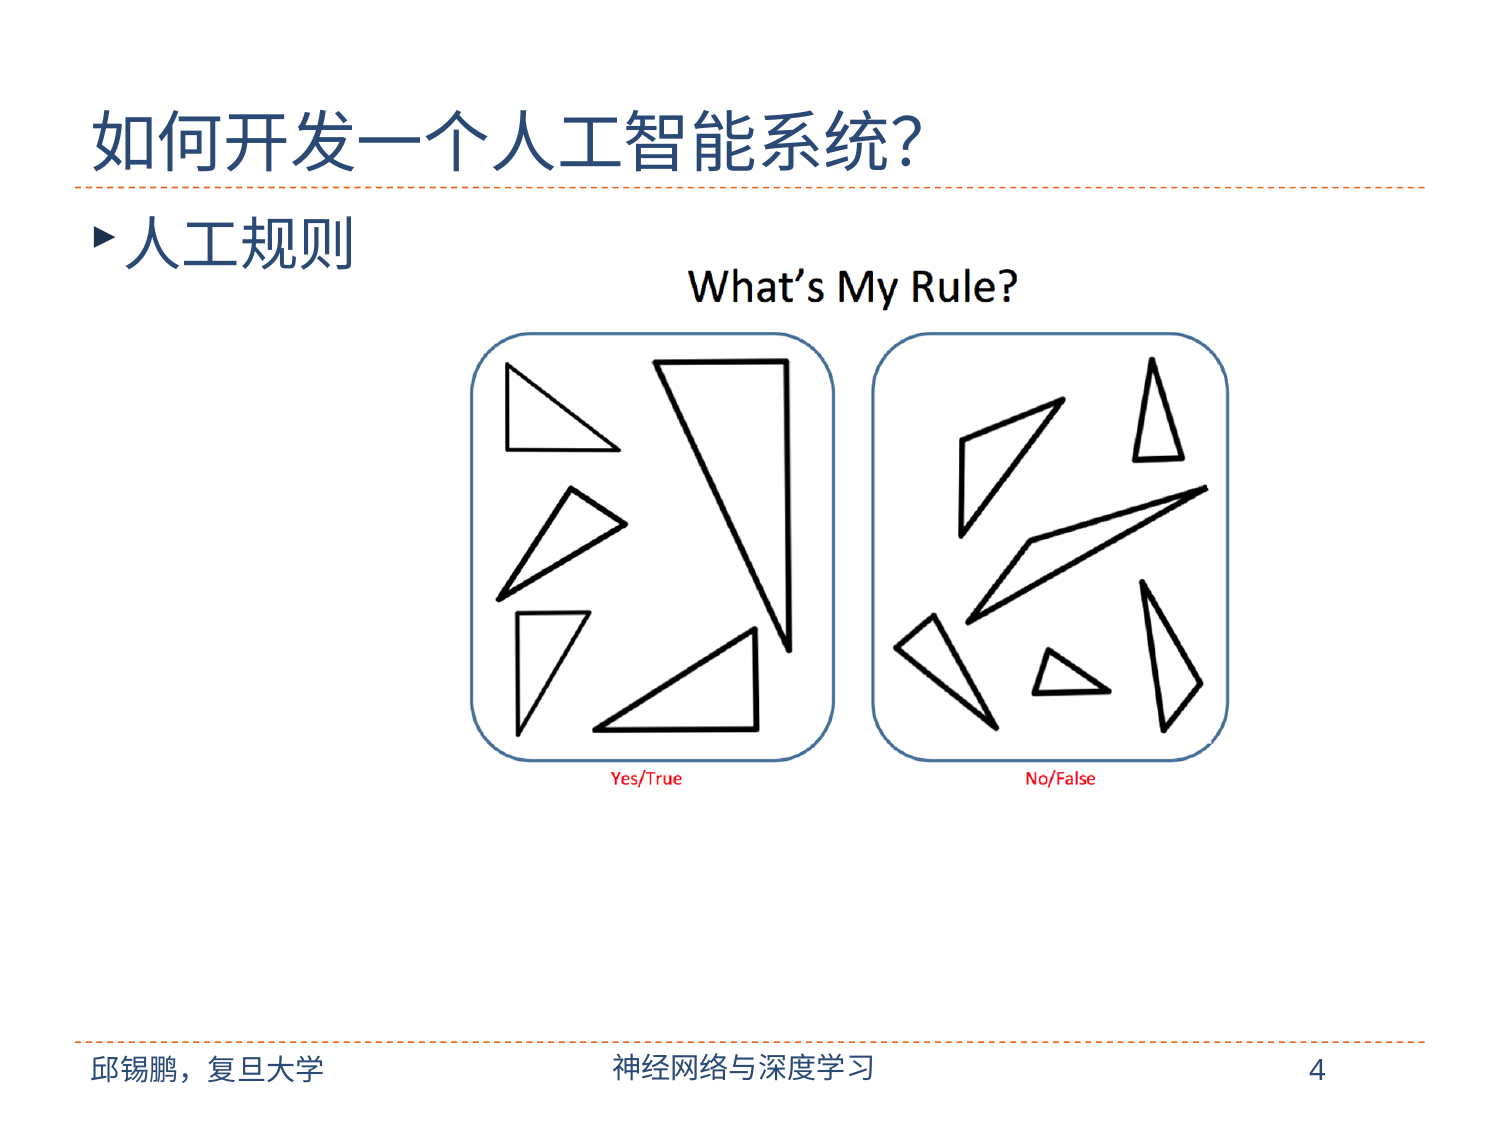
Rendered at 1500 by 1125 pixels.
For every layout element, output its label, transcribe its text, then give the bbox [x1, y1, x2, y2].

picture [462, 212, 1246, 798]
list 人工规则 [75, 200, 1425, 1010]
title 如何开发一个人工智能系统？ [75, 24, 1425, 188]
